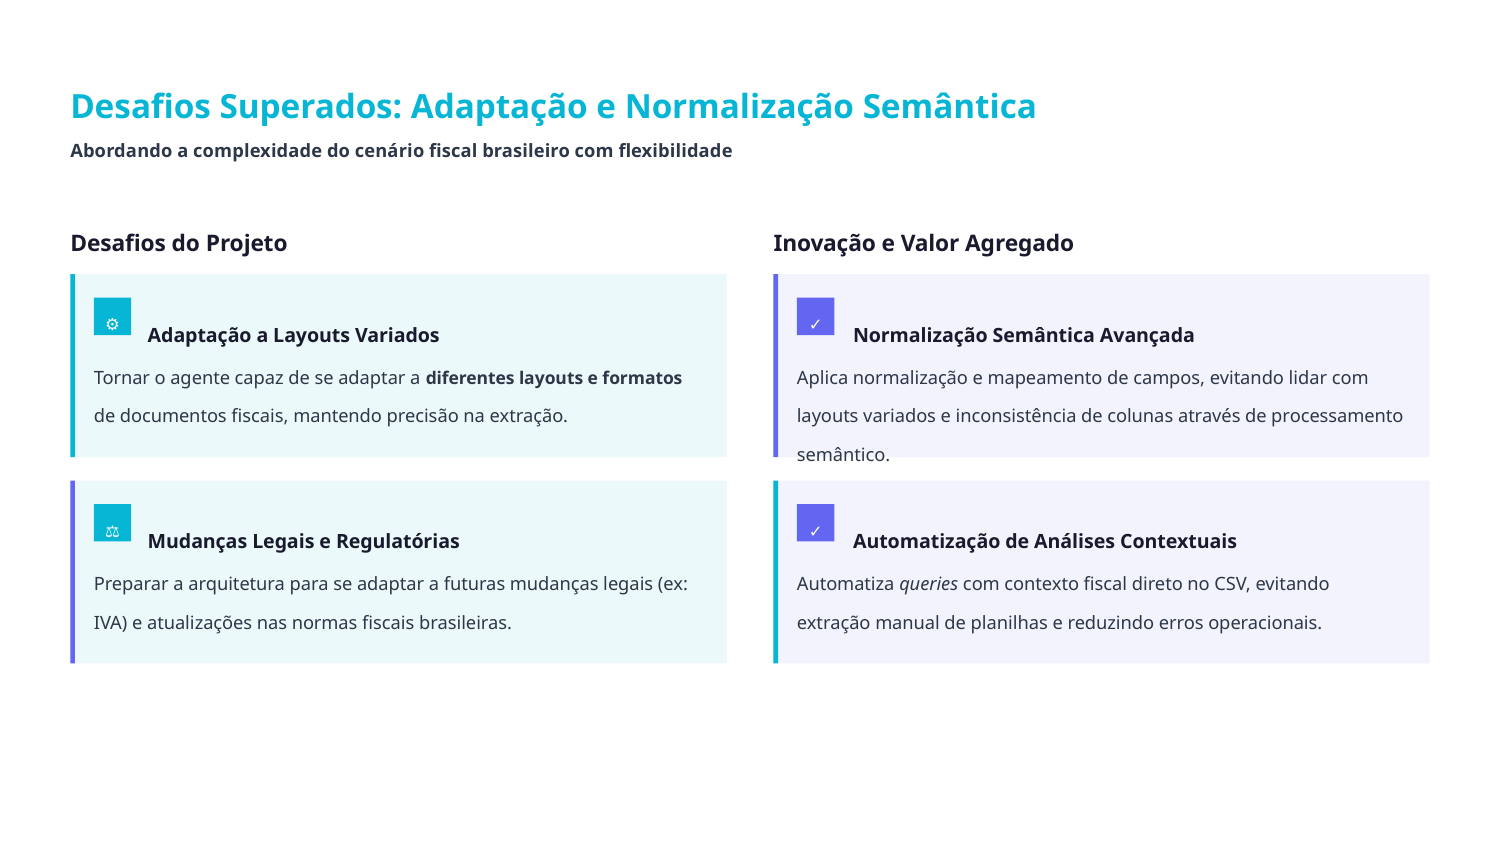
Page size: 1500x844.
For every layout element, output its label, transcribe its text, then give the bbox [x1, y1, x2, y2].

text_box Mudanças Legais e Regulatórias [147, 511, 757, 553]
text_box Desafios Superados: Adaptação e Normalização Semântica [70, 58, 1430, 124]
text_box ✓ [796, 505, 835, 541]
text_box [779, 480, 1430, 664]
text_box ✓ [796, 298, 835, 334]
text_box Adaptação a Layouts Variados [147, 304, 757, 347]
text_box [75, 480, 727, 664]
text_box [773, 274, 779, 458]
text_box [70, 480, 75, 664]
text_box [773, 480, 779, 664]
text_box ⚙ [93, 298, 132, 334]
text_box Tornar o agente capaz de se adaptar a diferentes layouts e formatos de documentos fiscais, mantendo precisão na extração. [93, 348, 704, 427]
text_box Inovação e Valor Agregado [773, 209, 1430, 256]
text_box Aplica normalização e mapeamento de campos, evitando lidar com layouts variados e inconsistência de colunas através de processamento semântico. [796, 348, 1407, 466]
text_box Normalização Semântica Avançada [853, 304, 1463, 347]
text_box [70, 274, 75, 458]
text_box [779, 274, 1430, 458]
text_box Automatização de Análises Contextuais [853, 511, 1463, 553]
text_box [75, 274, 727, 458]
text_box Abordando a complexidade do cenário fiscal brasileiro com flexibilidade [70, 124, 1430, 162]
text_box Desafios do Projeto [70, 209, 727, 256]
text_box ⚖ [93, 505, 132, 541]
text_box Automatiza queries com contexto fiscal direto no CSV, evitando extração manual de planilhas e reduzindo erros operacionais. [796, 555, 1407, 633]
text_box Preparar a arquitetura para se adaptar a futuras mudanças legais (ex: IVA) e atualizações nas normas fiscais brasileiras. [93, 555, 704, 633]
